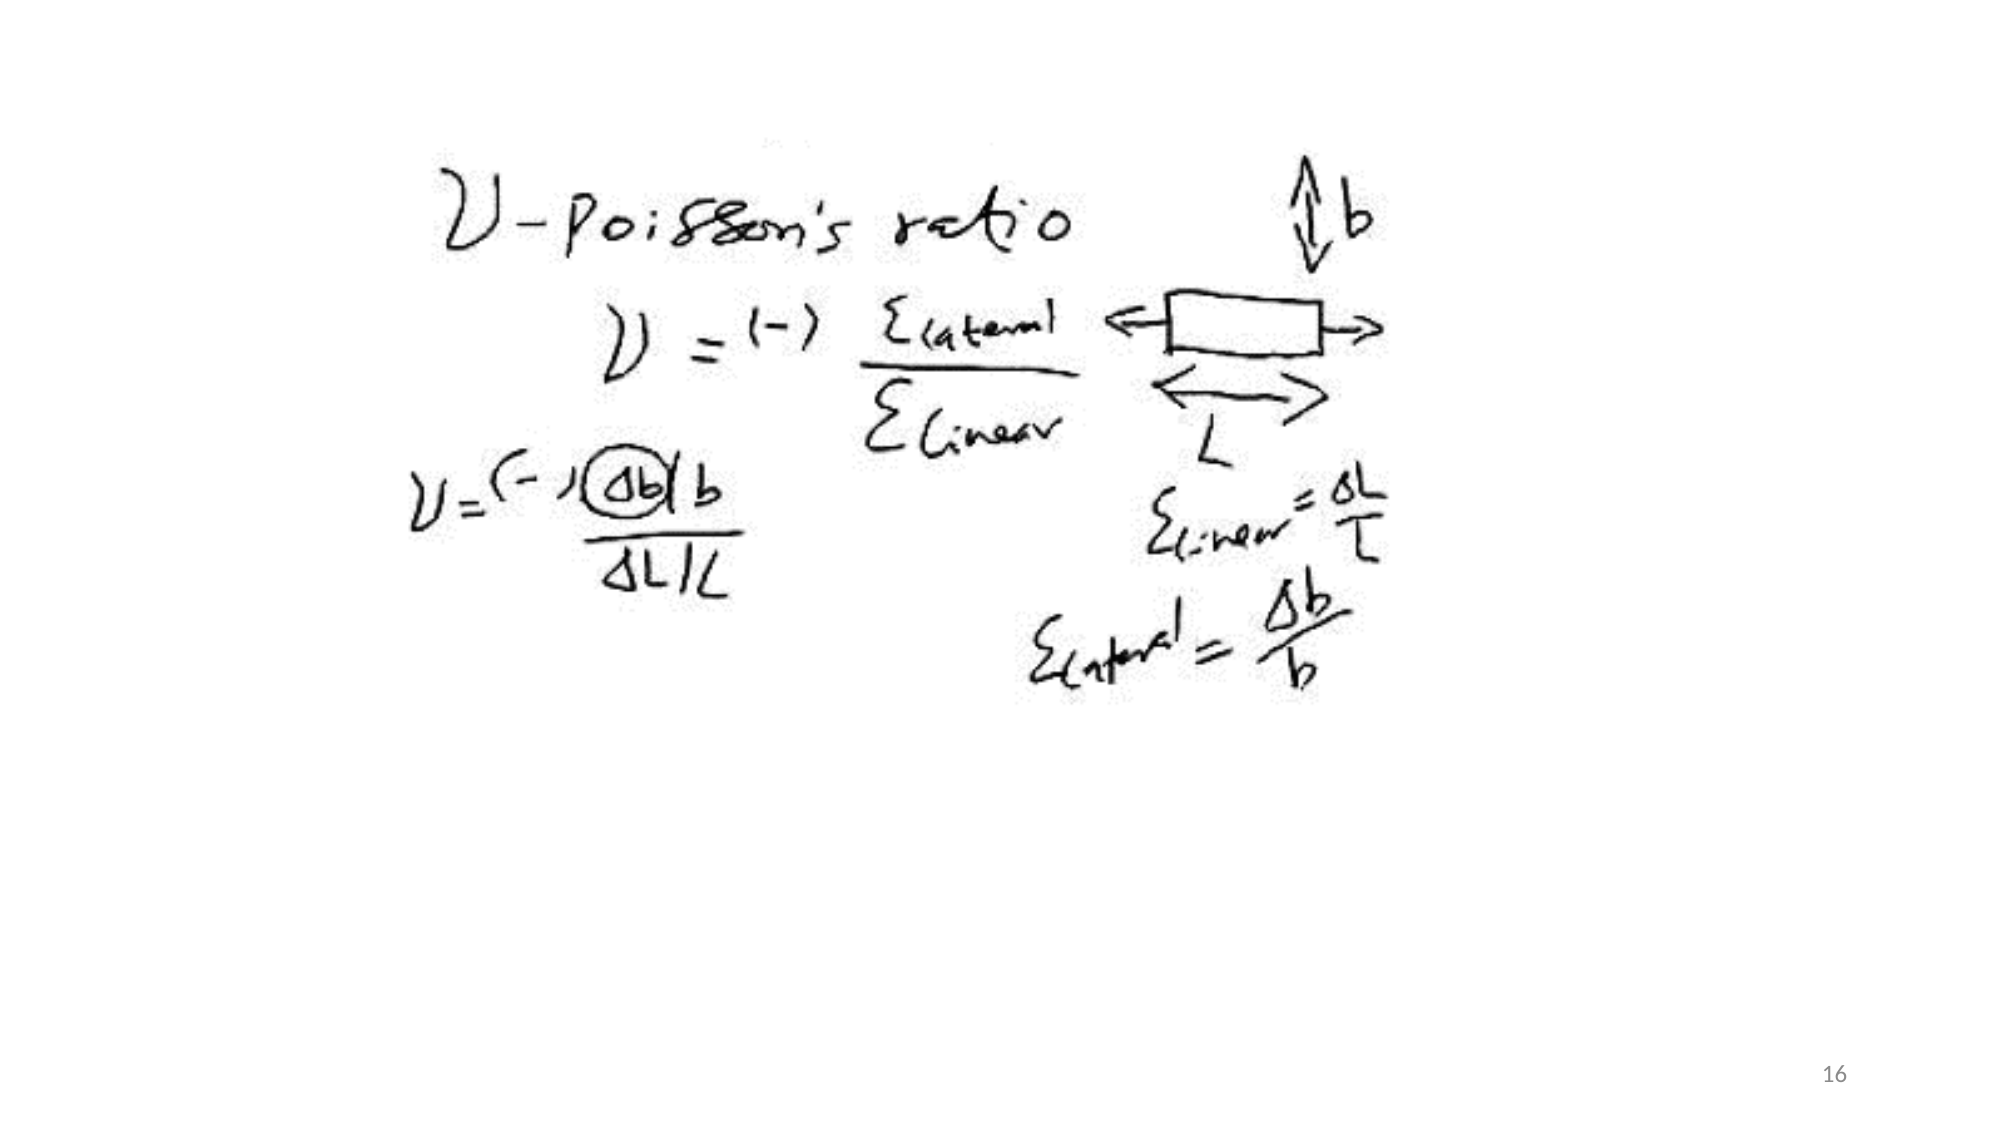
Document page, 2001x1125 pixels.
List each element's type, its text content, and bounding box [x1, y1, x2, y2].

slide_number 16 [1412, 1042, 1863, 1103]
picture [317, 106, 1447, 804]
